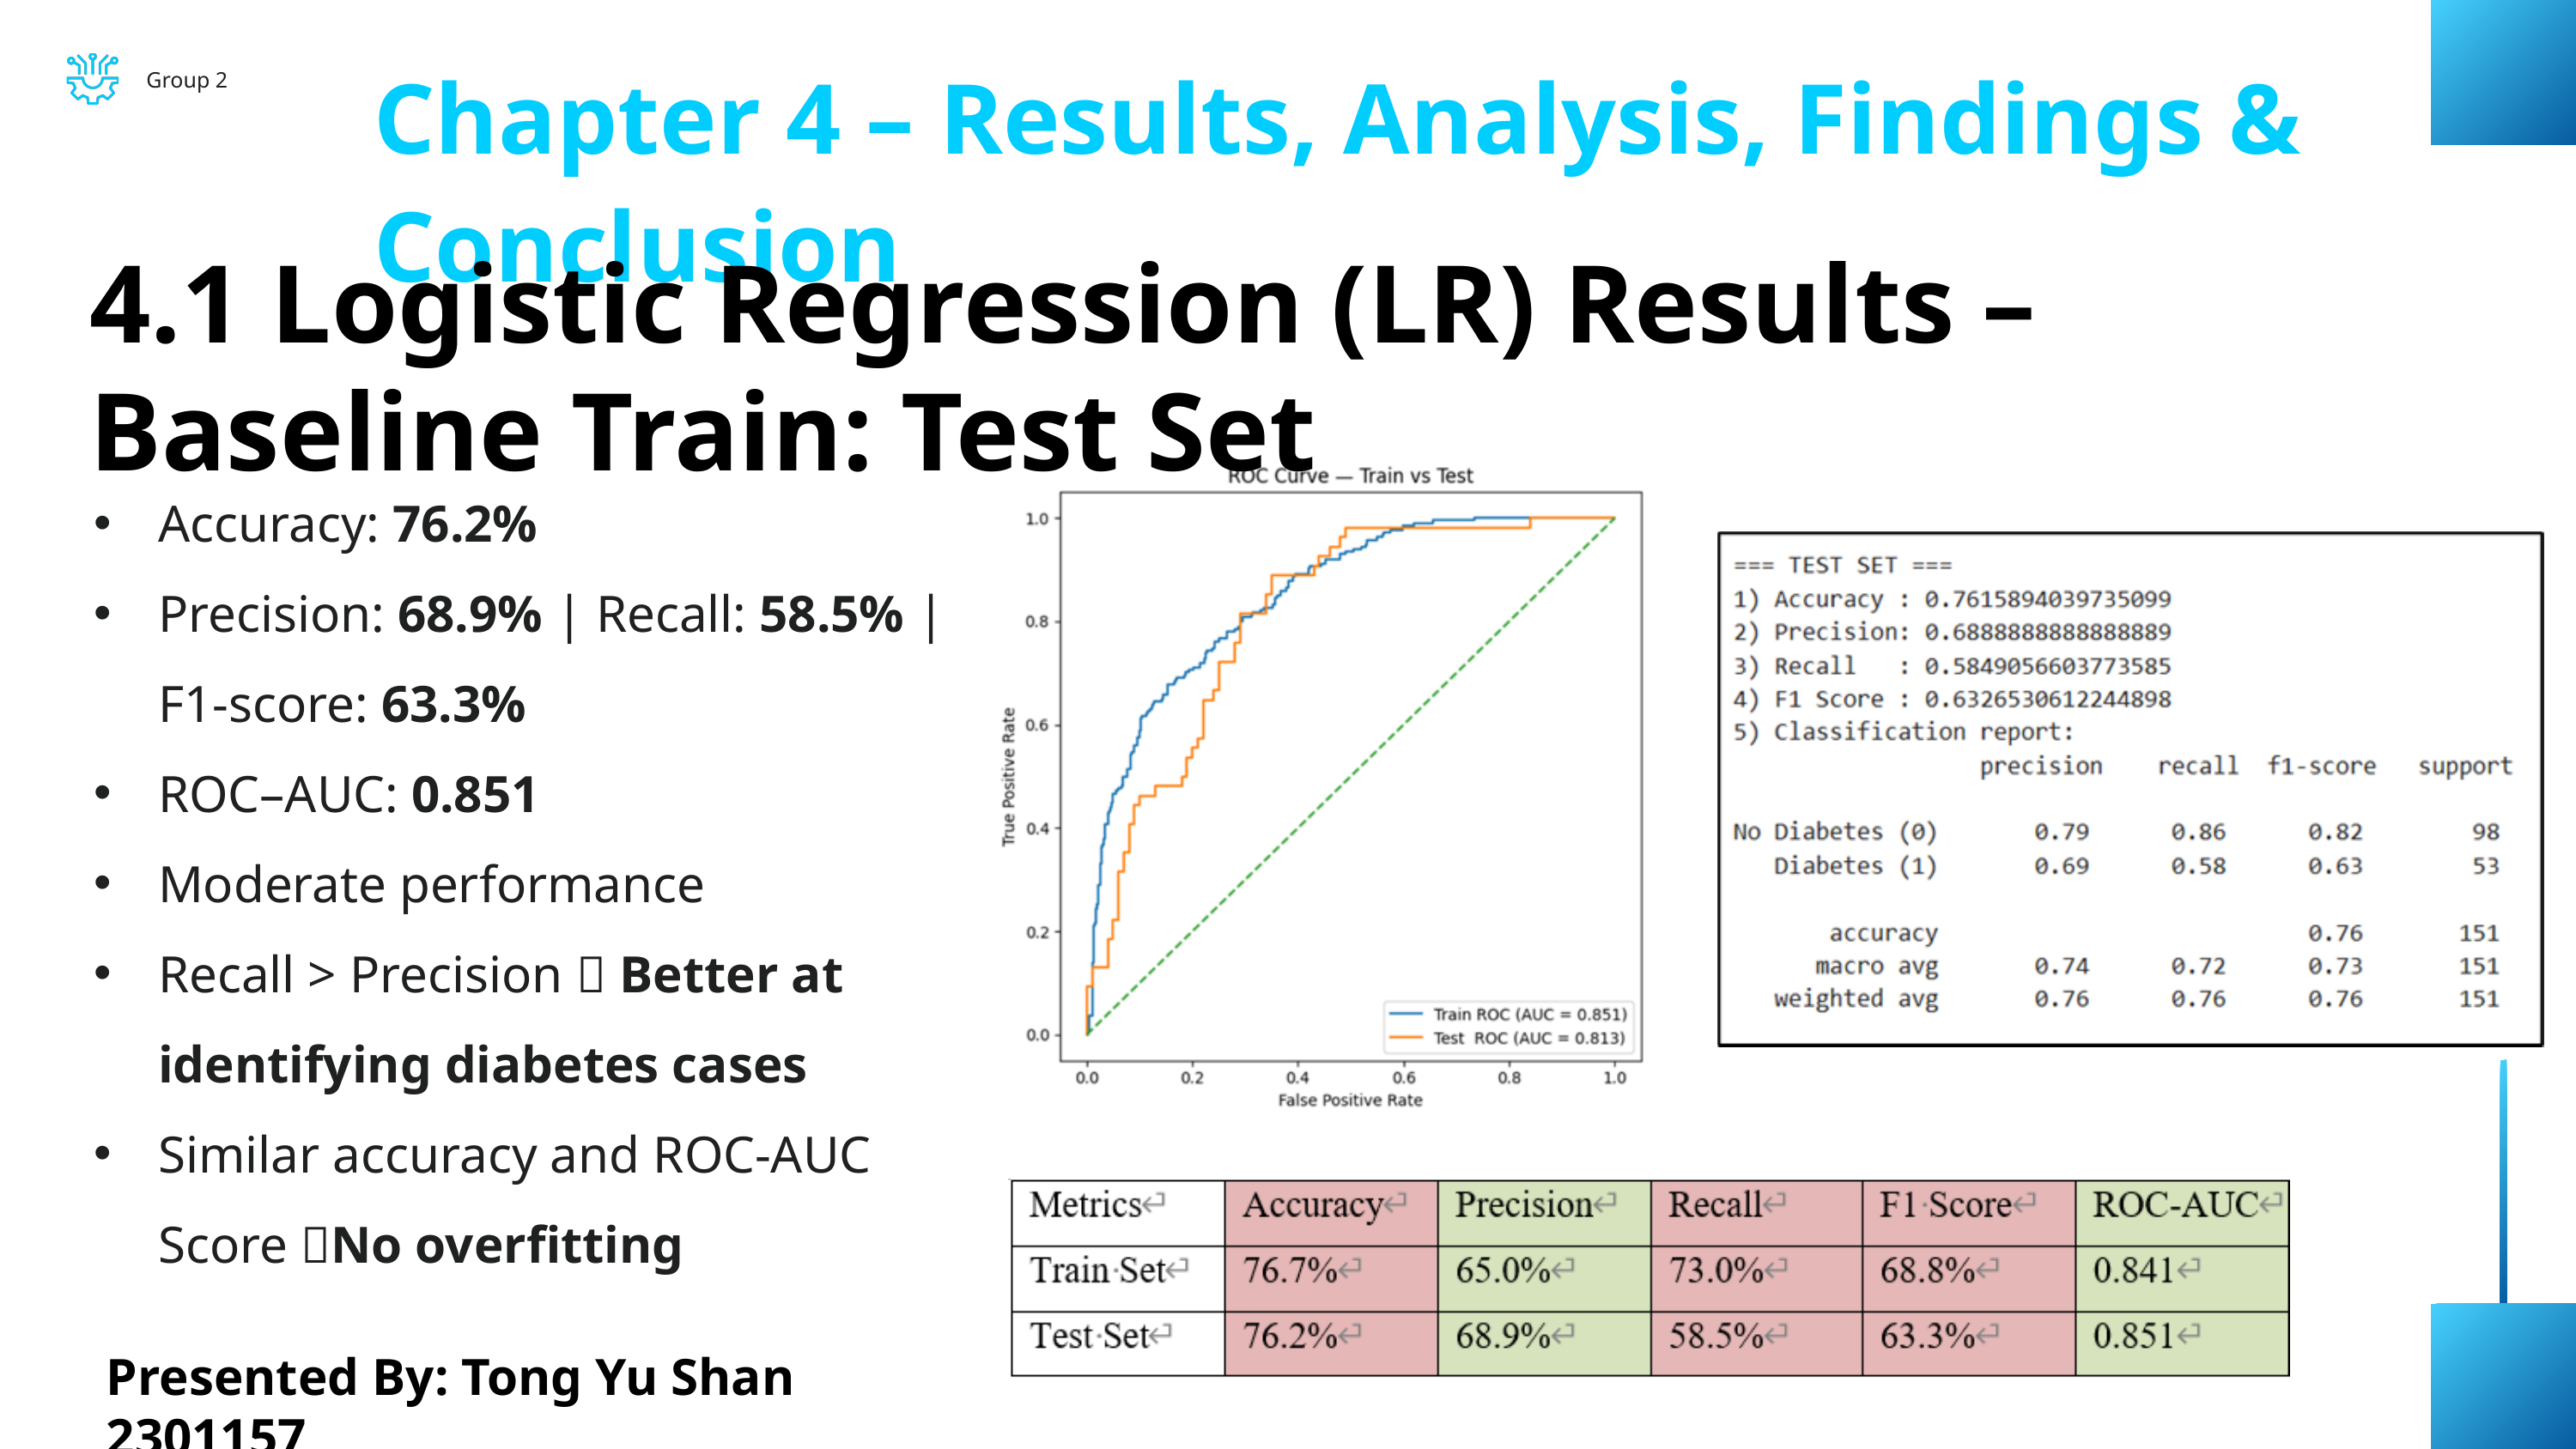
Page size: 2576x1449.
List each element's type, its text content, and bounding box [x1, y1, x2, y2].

text_box Presented By: Tong Yu Shan 2301157 [94, 1339, 838, 1449]
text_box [2500, 1059, 2507, 1302]
text_box Chapter 4 – Results, Analysis, Findings & Conclusion [374, 45, 2382, 236]
text_box Accuracy: 76.2% Precision: 68.9% | Recall: 58.5% | F1-score: 63.3% ROC–AUC: 0.851 Moderate performance Recall > Precision  Better at identifying diabetes cases Similar accuracy and ROC-AUC Score No overfitting [94, 462, 976, 1273]
text_box 4.1 Logistic Regression (LR) Results – Baseline Train: Test Set [89, 236, 2507, 493]
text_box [2430, 1303, 2576, 1449]
picture [1008, 1178, 2291, 1382]
text_box Group 2 [146, 62, 325, 93]
picture [998, 461, 1650, 1116]
picture [1716, 530, 2544, 1048]
text_box [66, 53, 119, 105]
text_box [2430, 0, 2576, 145]
